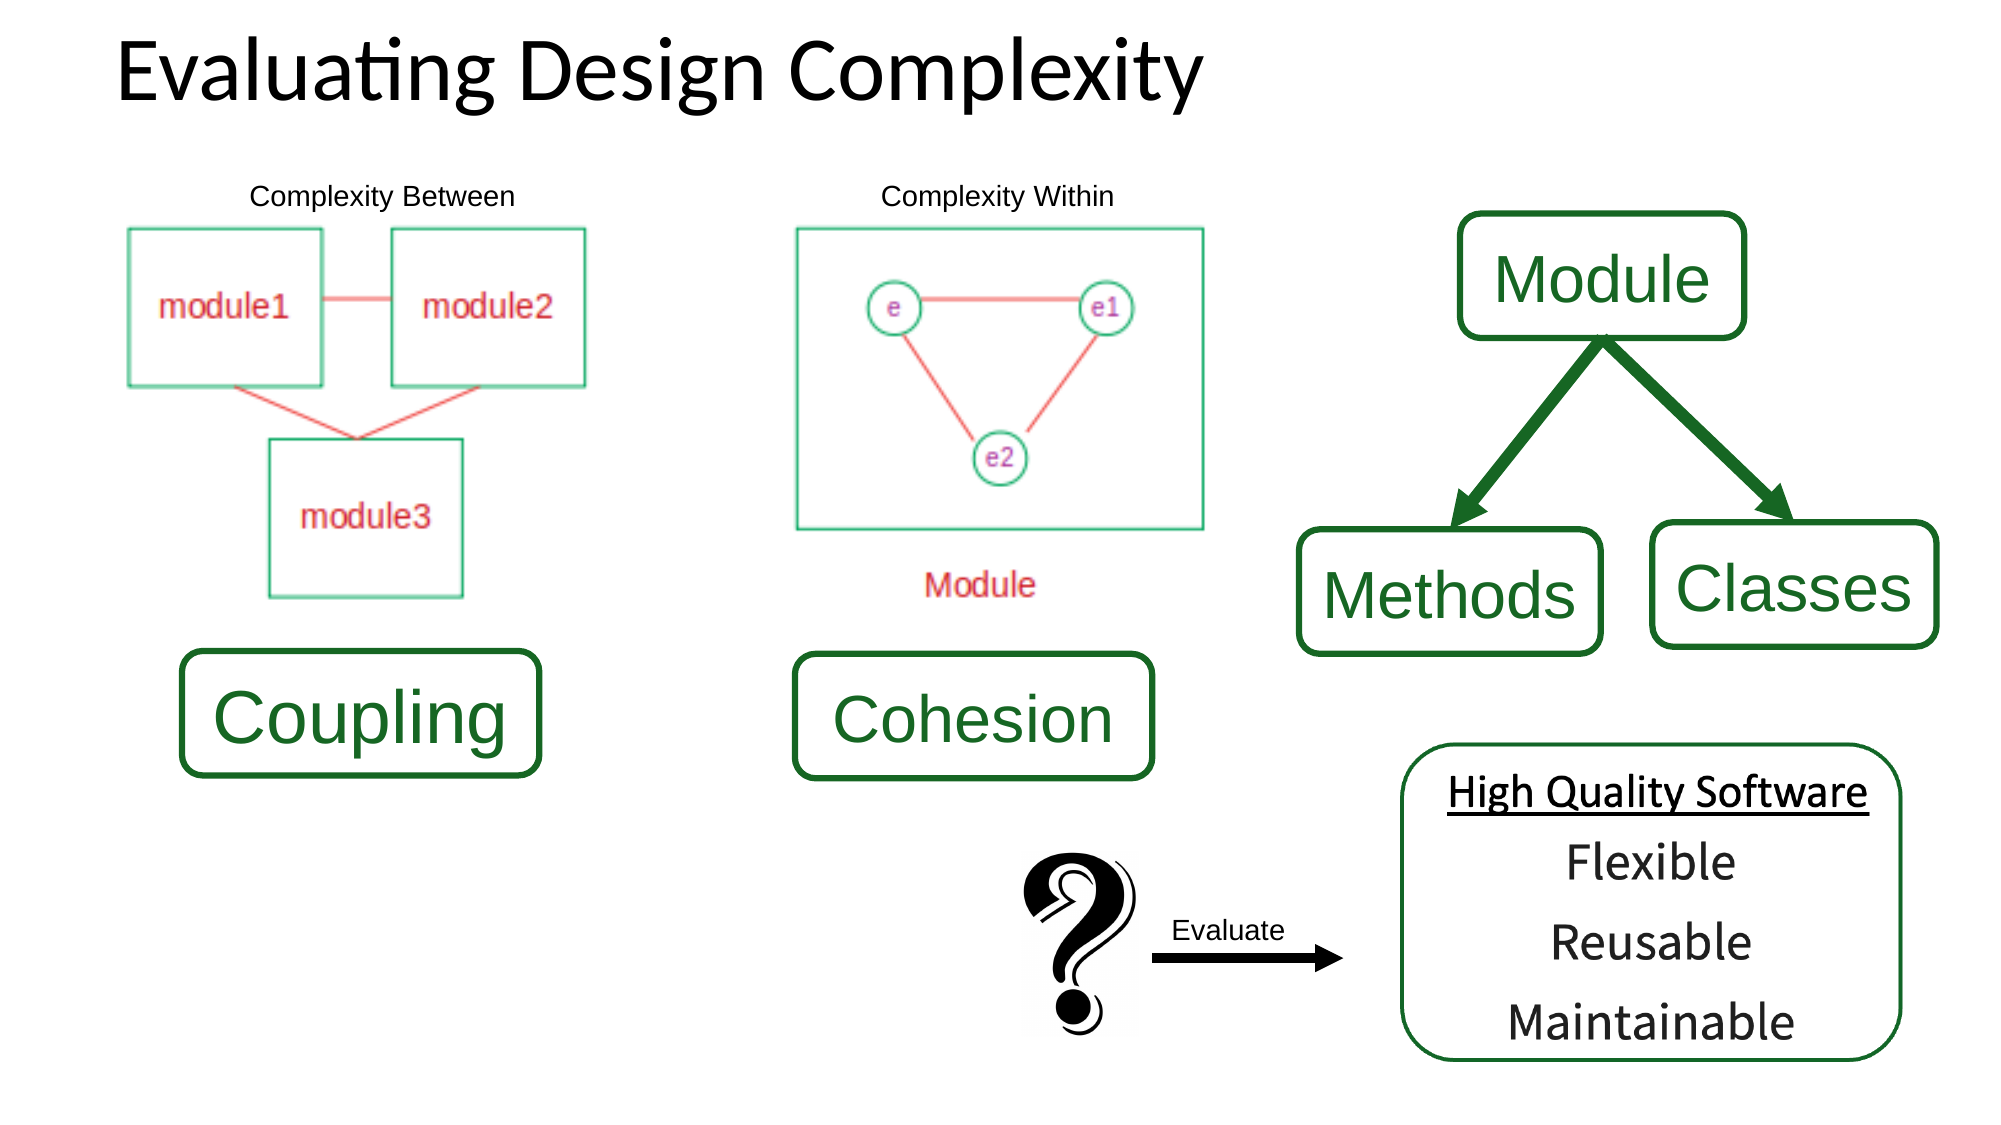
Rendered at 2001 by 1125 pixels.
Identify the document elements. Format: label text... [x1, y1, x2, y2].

text_box Coupling [179, 648, 542, 778]
title Evaluating Design Complexity [100, 10, 1826, 131]
text_box Cohesion [792, 651, 1155, 781]
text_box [100, 169, 622, 633]
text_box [1021, 721, 1909, 1069]
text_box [770, 169, 1230, 636]
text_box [1298, 213, 1937, 655]
